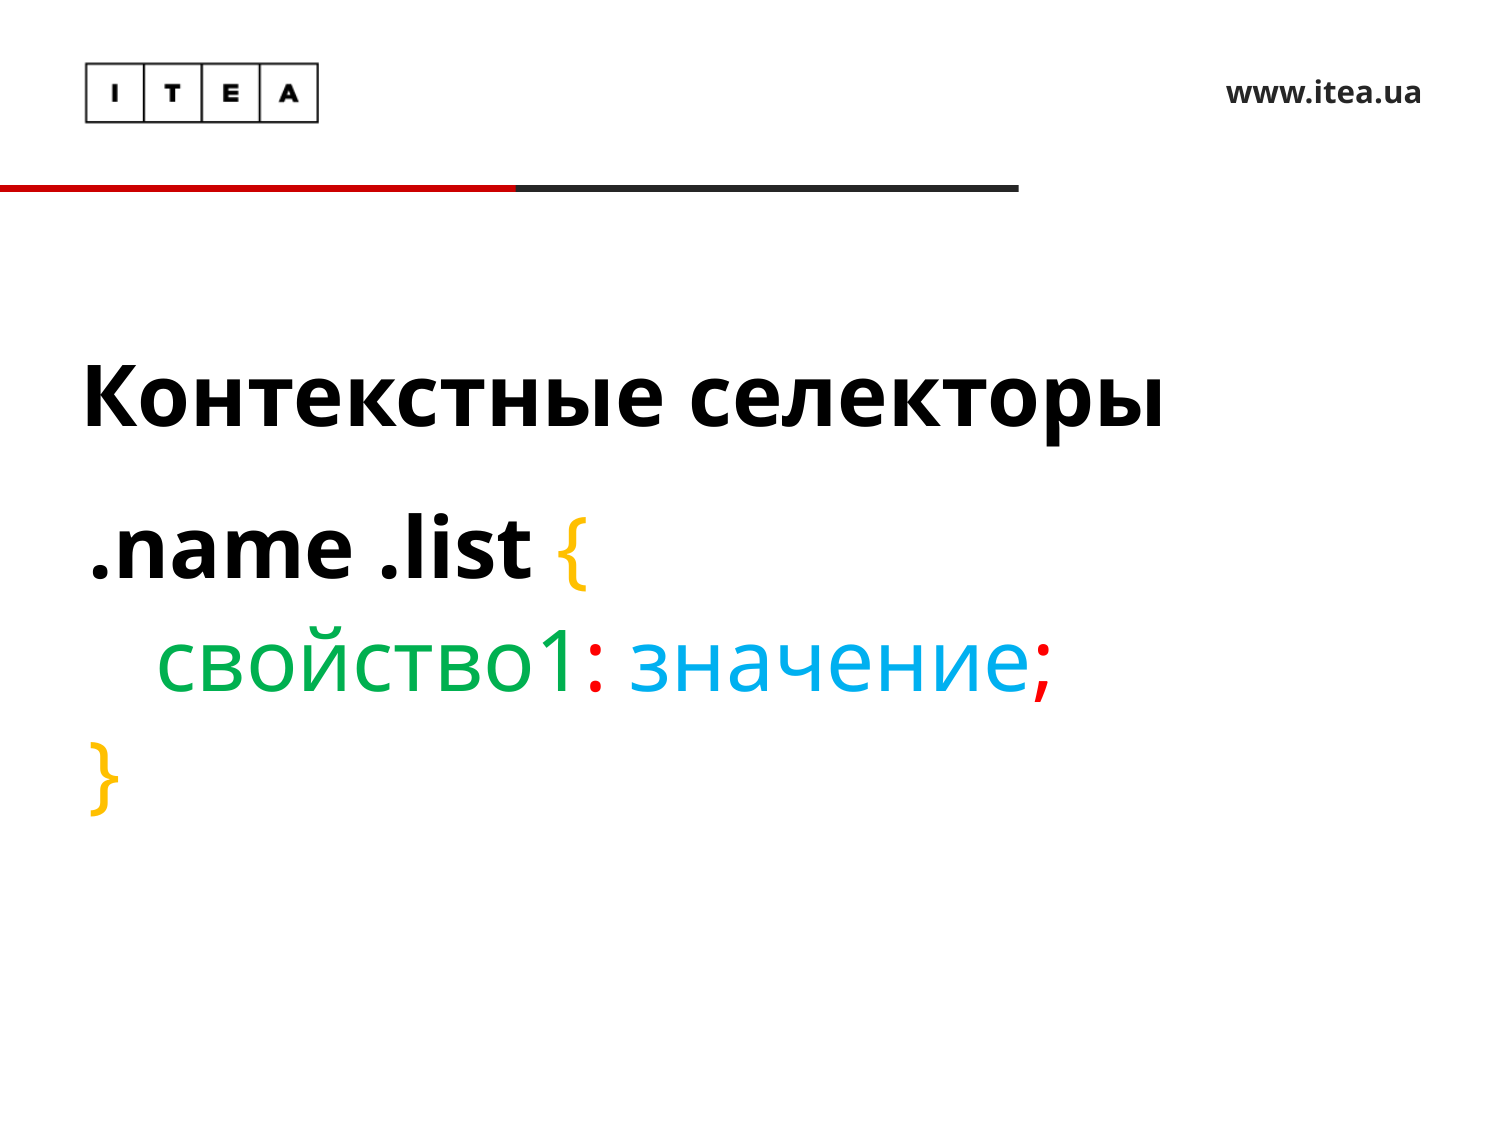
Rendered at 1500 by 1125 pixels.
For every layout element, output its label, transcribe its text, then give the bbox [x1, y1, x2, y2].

list .name .list { свойство1: значение; } [74, 475, 1435, 1036]
picture [57, 49, 344, 133]
title Контекстные селекторы [65, 323, 1425, 421]
text_box [0, 185, 516, 192]
text_box www.itea.ua [1172, 66, 1477, 115]
text_box [516, 185, 1019, 192]
